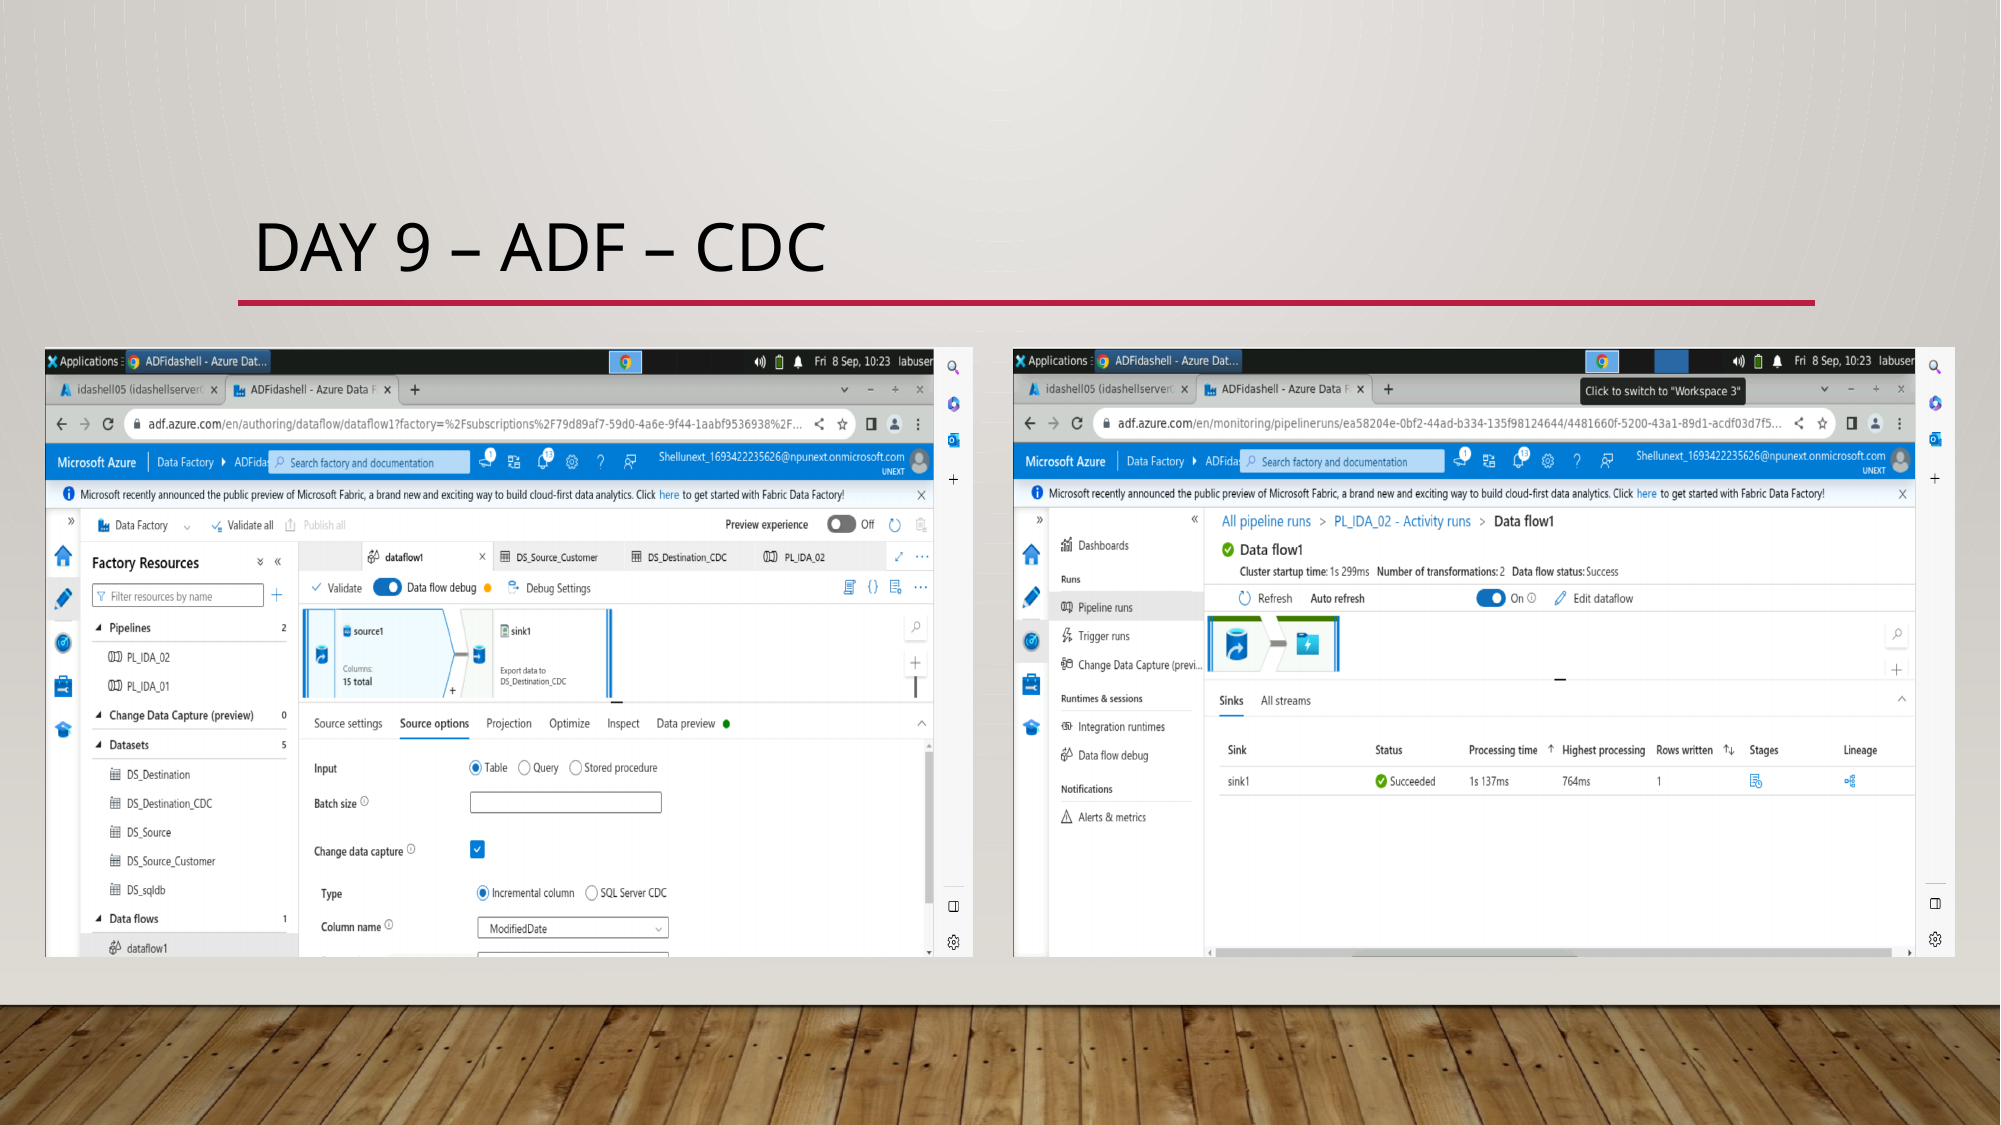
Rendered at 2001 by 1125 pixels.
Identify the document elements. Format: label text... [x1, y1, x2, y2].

picture [0, 1005, 2000, 1125]
title Day 9 – ADF – CDC [238, 206, 1814, 305]
picture [45, 347, 974, 957]
picture [1013, 347, 1955, 957]
